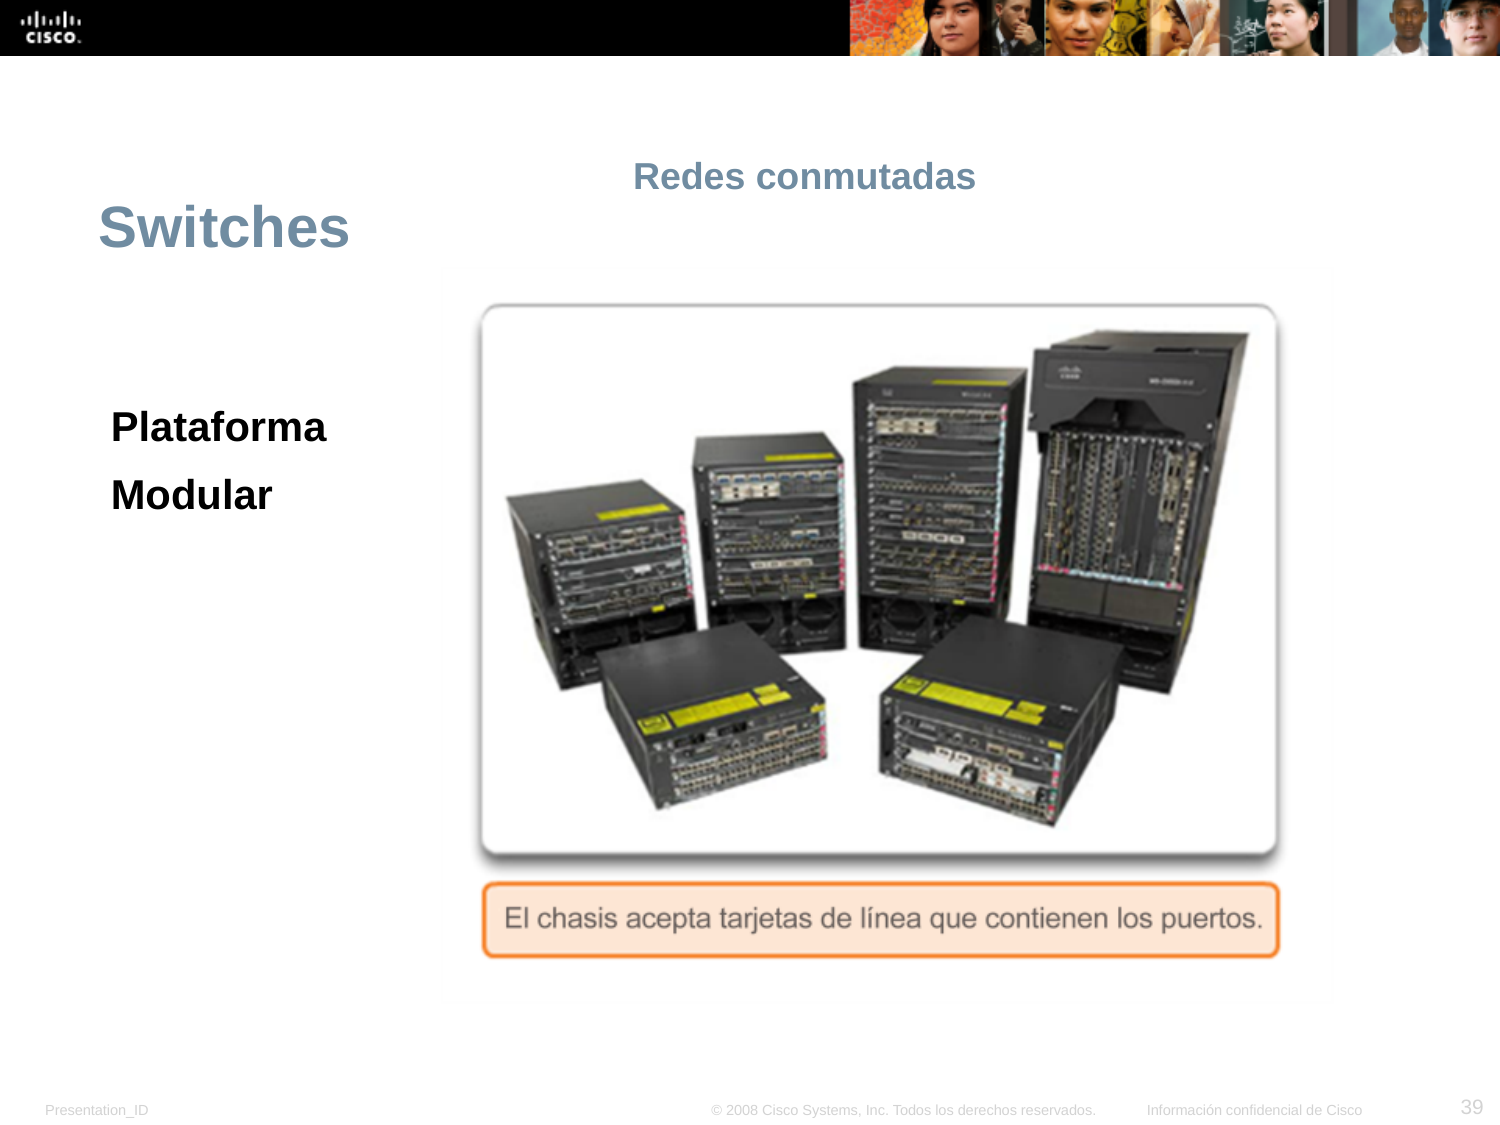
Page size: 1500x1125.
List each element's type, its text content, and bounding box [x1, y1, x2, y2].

list Plataforma Modular [97, 396, 435, 557]
picture [440, 267, 1334, 1005]
picture [0, 0, 1500, 56]
title Redes conmutadas Switches [85, 129, 1500, 268]
